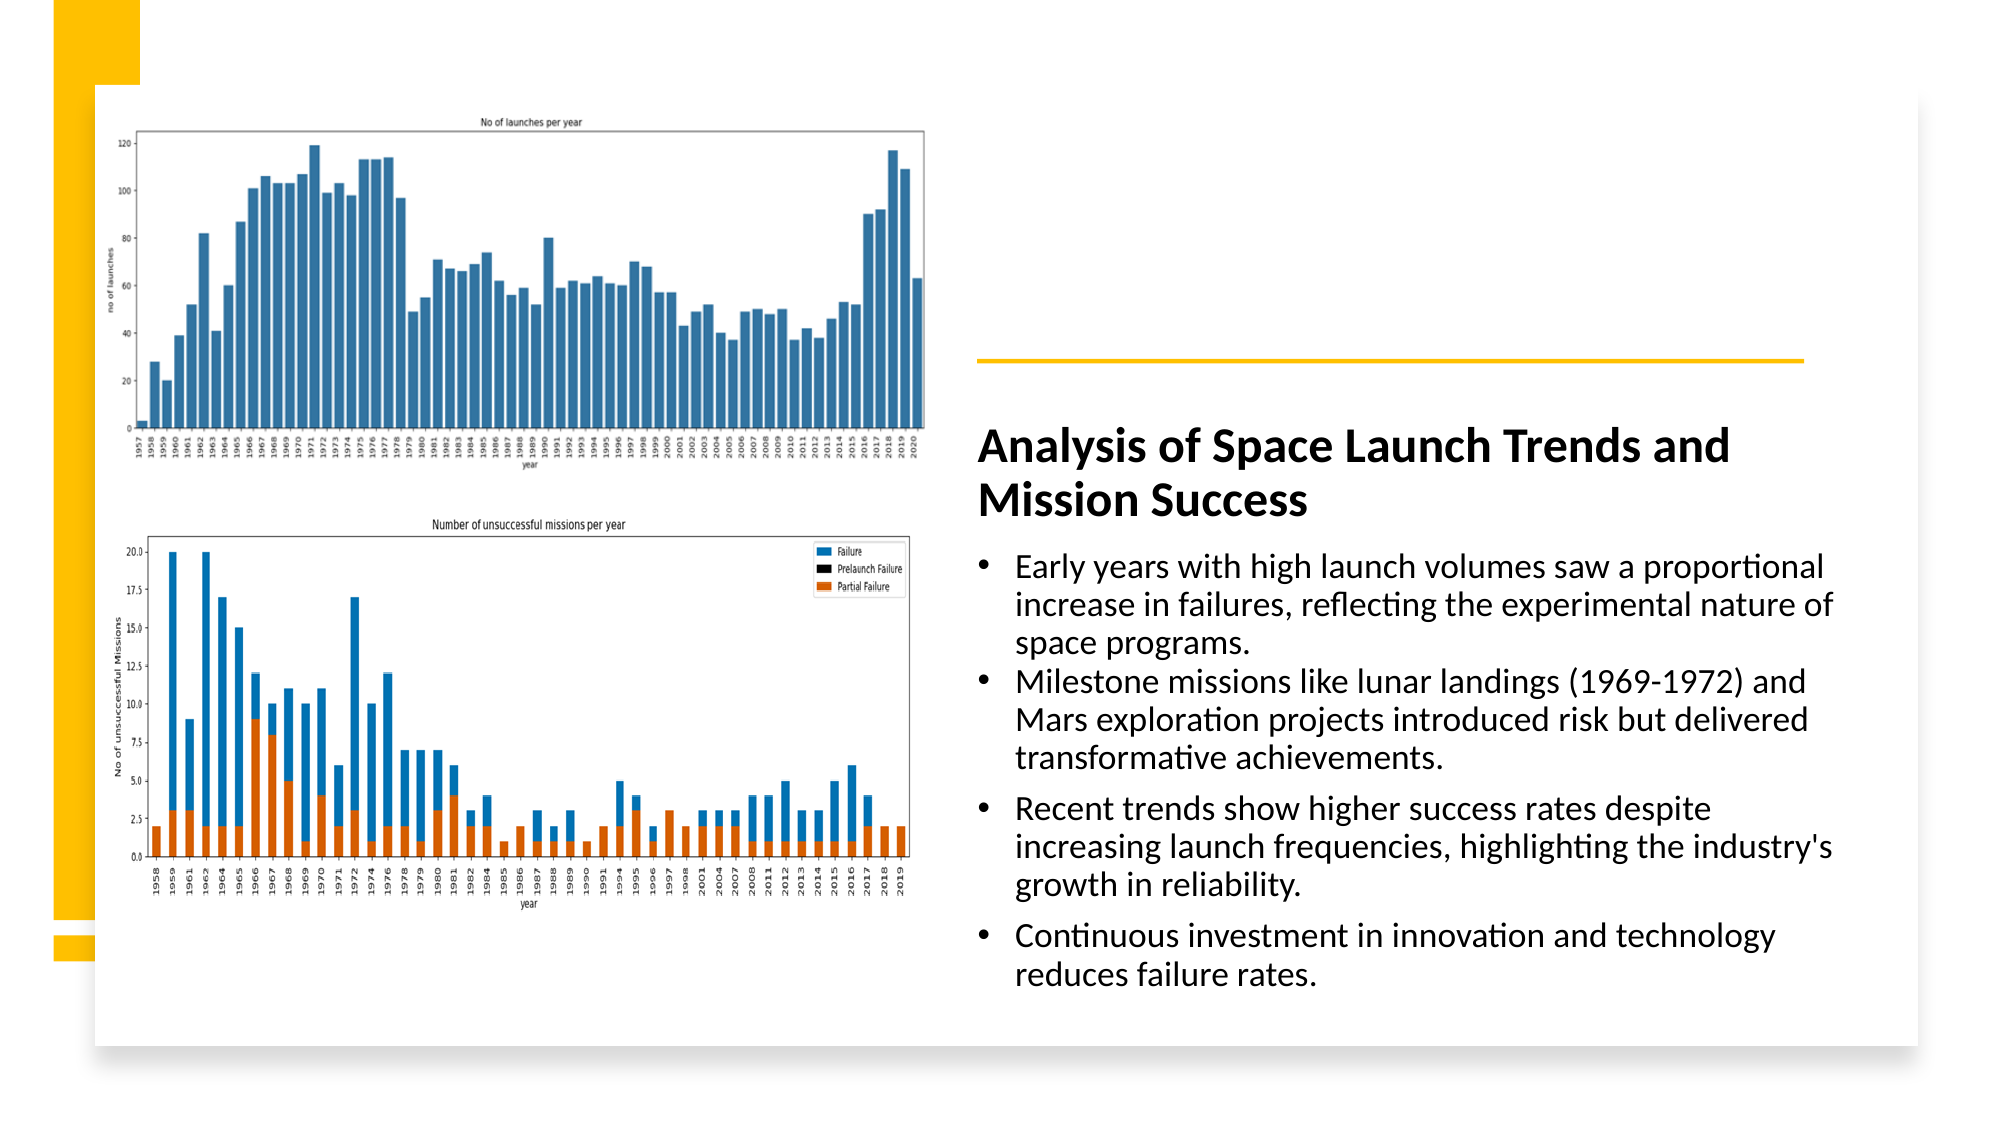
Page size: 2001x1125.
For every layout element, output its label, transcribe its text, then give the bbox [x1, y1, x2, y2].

picture [105, 510, 928, 921]
text_box Analysis of Space Launch Trends and Mission Success Early years with high launch volumes saw a proportional increase in failures, reflecting the experimental nature of space programs. Milestone missions like lunar landings (1969-1972) and Mars exploration projects introduced risk but delivered transformative achievements. Recent trends show higher success rates despite increasing launch frequencies, highlighting the industry's growth in reliability. Continuous investment in innovation and technology reduces failure rates. [962, 411, 1850, 1008]
text_box [0, 0, 2000, 1125]
picture [105, 115, 928, 480]
text_box [976, 358, 1805, 364]
text_box [94, 84, 1919, 1047]
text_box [0, 437, 578, 524]
